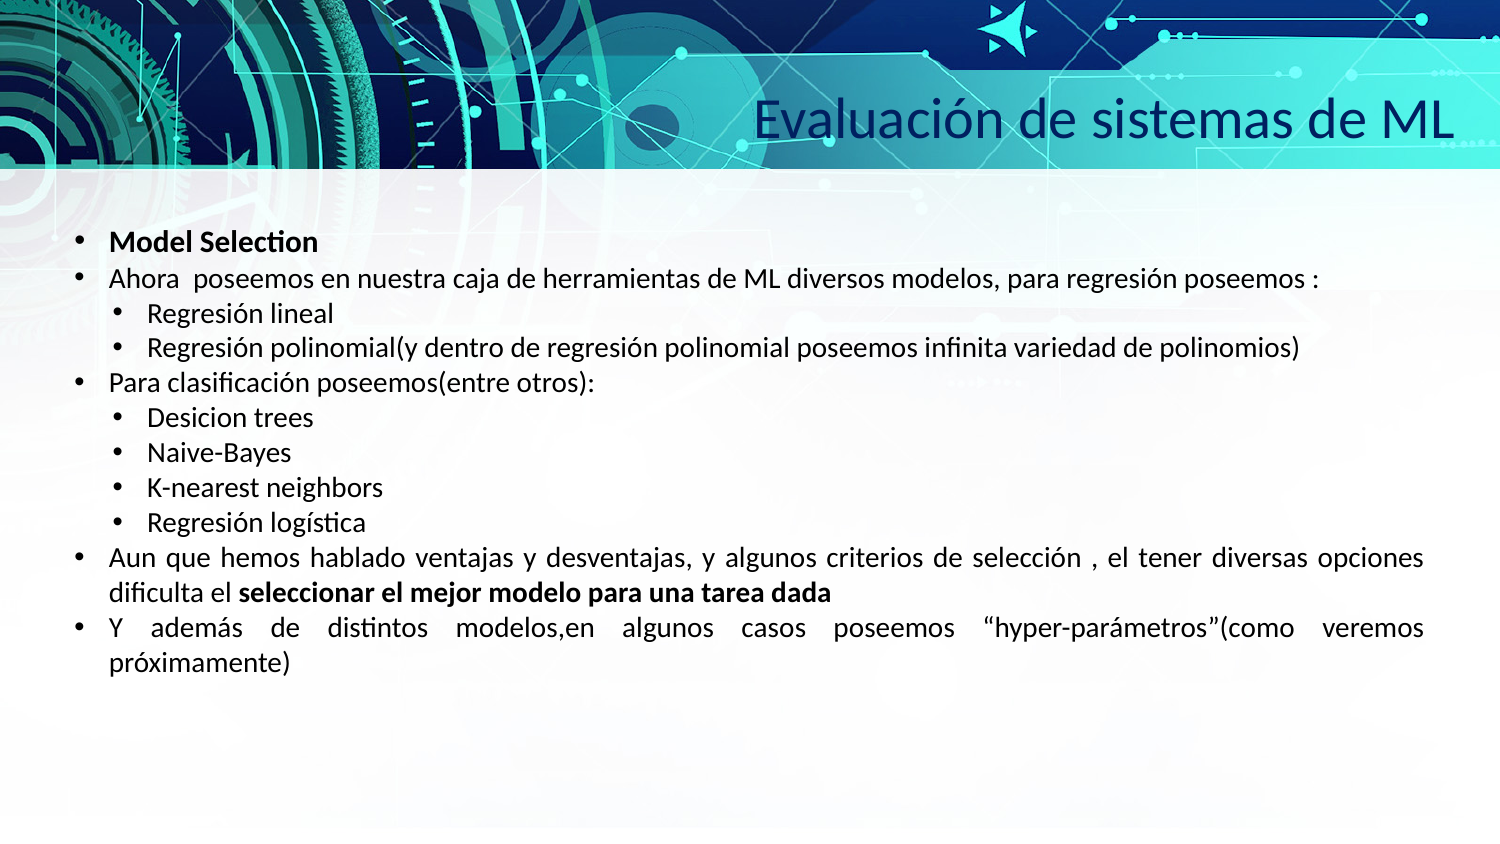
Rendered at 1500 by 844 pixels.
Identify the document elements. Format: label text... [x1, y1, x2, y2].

text_box Model Selection Ahora poseemos en nuestra caja de herramientas de ML diversos modelos, para regresión poseemos : Regresión lineal Regresión polinomial(y dentro de regresión polinomial poseemos infinita variedad de polinomios) Para clasificación poseemos(entre otros): Desicion trees Naive-Bayes K-nearest neighbors Regresión logística Aun que hemos hablado ventajas y desventajas, y algunos criterios de selección , el tener diversas opciones dificulta el seleccionar el mejor modelo para una tarea dada Y además de distintos modelos,en algunos casos poseemos “hyper-parámetros”(como veremos próximamente) [73, 221, 1426, 461]
text_box Evaluación de sistemas de ML [118, 65, 1470, 165]
picture [0, 0, 1500, 844]
